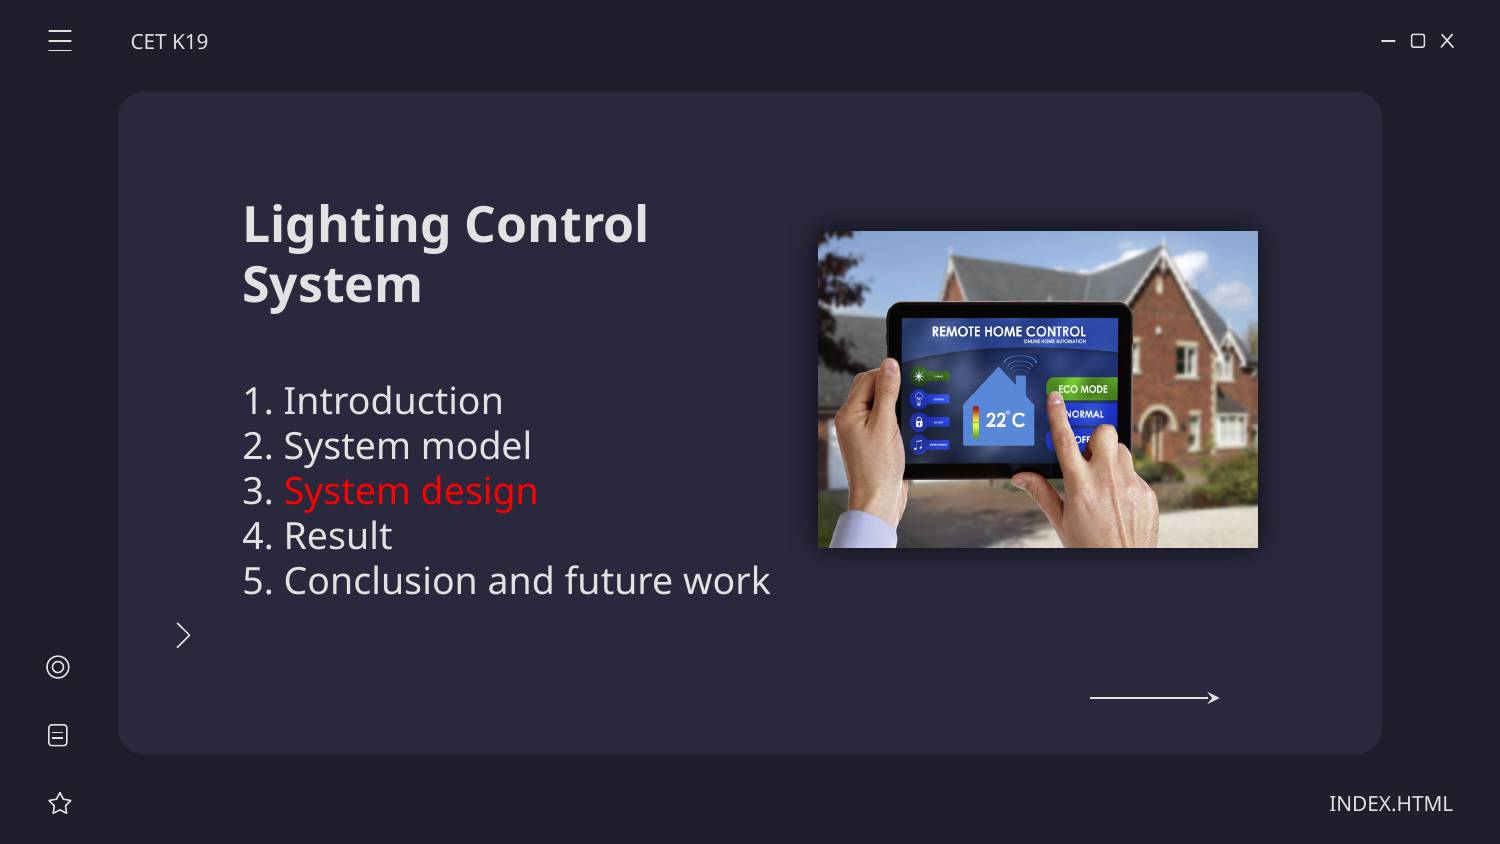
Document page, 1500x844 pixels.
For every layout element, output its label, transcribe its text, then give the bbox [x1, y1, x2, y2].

subtitle CET K19 [130, 18, 306, 64]
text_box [48, 30, 72, 51]
text_box [177, 622, 190, 648]
picture [817, 231, 1259, 548]
subtitle 1. Introduction 2. System model 3. System design 4. Result 5. Conclusion and future work [227, 343, 911, 636]
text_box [46, 655, 72, 814]
title Lighting Control System [227, 123, 819, 343]
text_box [46, 27, 74, 32]
subtitle INDEX.HTML [1278, 780, 1453, 826]
